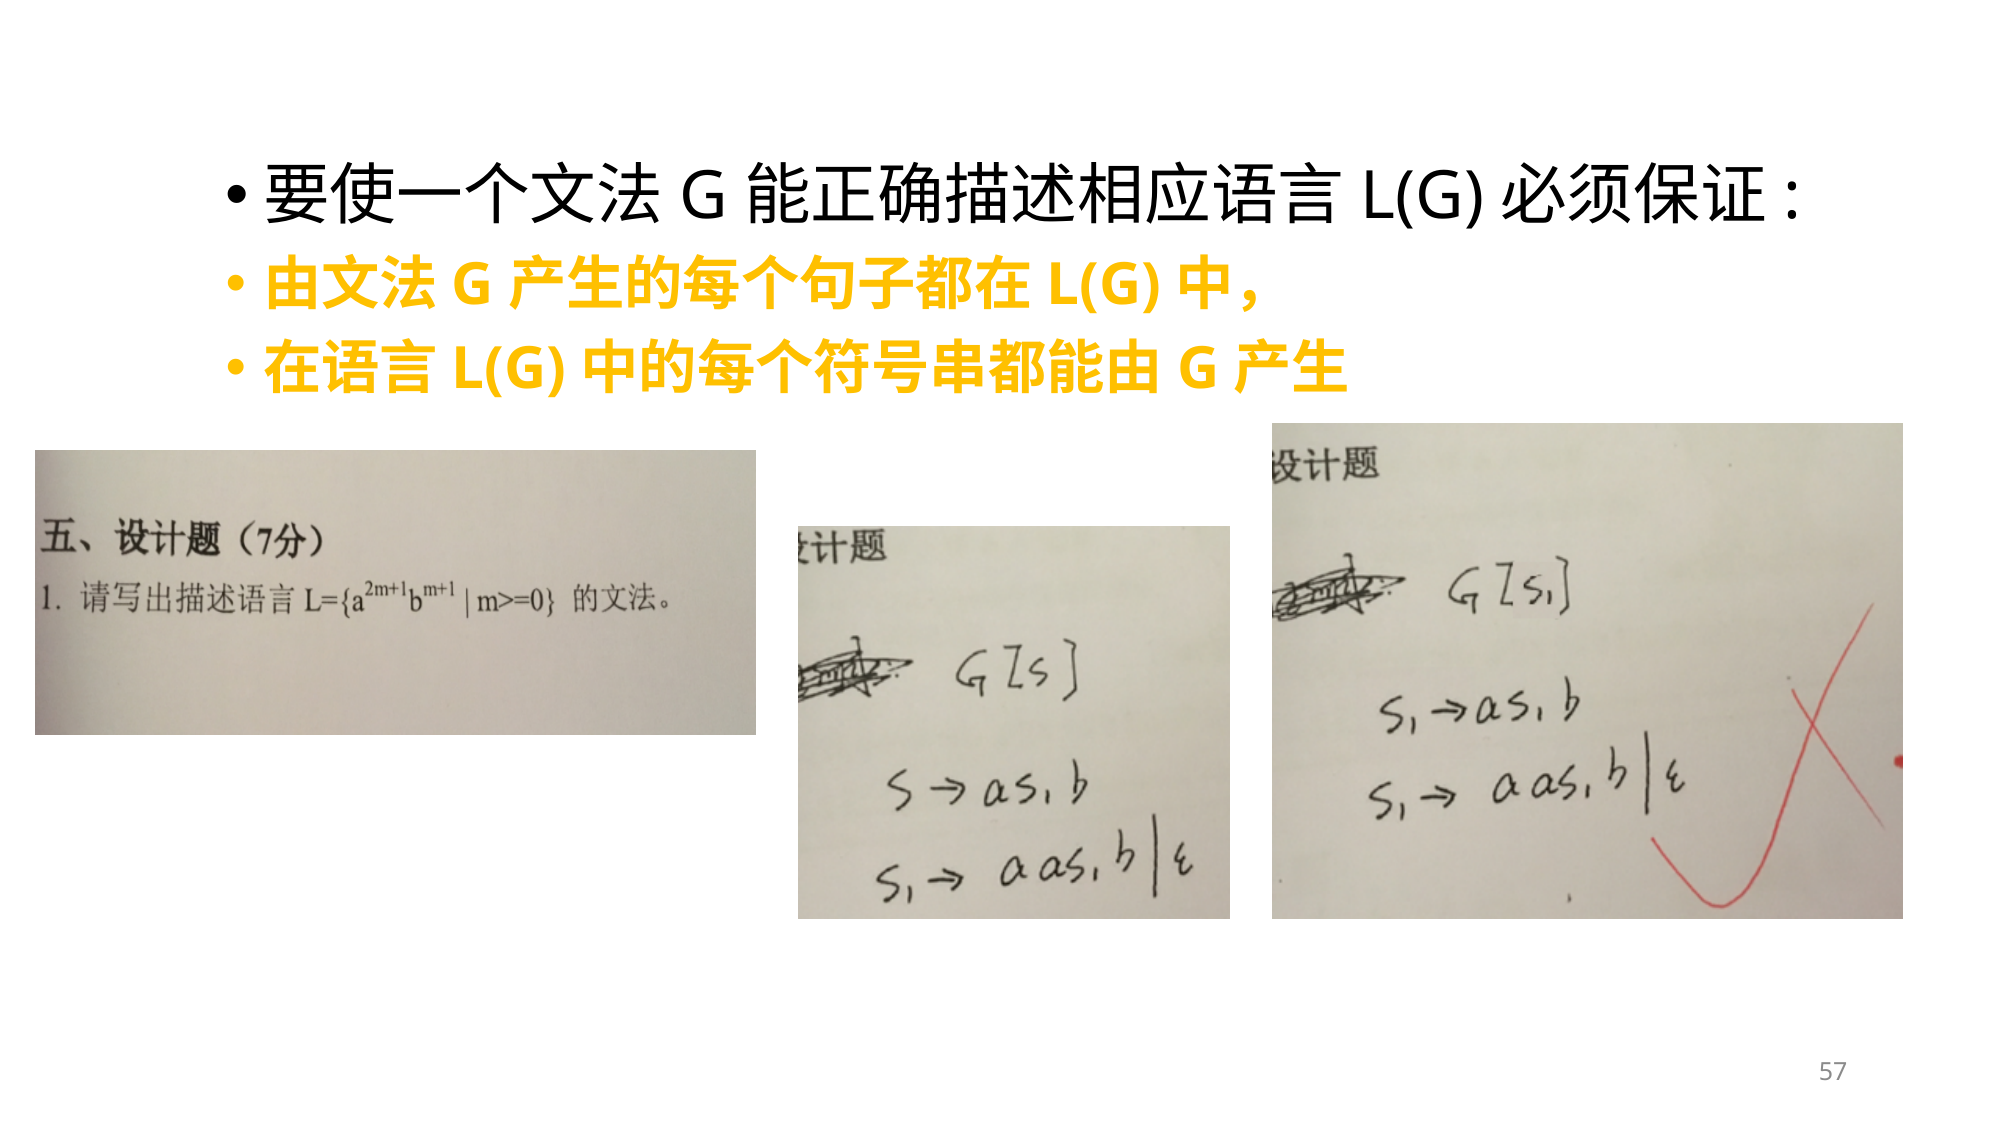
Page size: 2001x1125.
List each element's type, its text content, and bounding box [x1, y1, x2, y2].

picture [35, 450, 756, 735]
text_box 要使一个文法G能正确描述相应语言L(G)必须保证: 由文法G产生的每个句子都在L(G)中， 在语言L(G)中的每个符号串都能由G产生 [210, 154, 1936, 868]
slide_number 57 [1412, 1042, 1863, 1103]
picture [798, 526, 1230, 919]
picture [1272, 423, 1903, 919]
